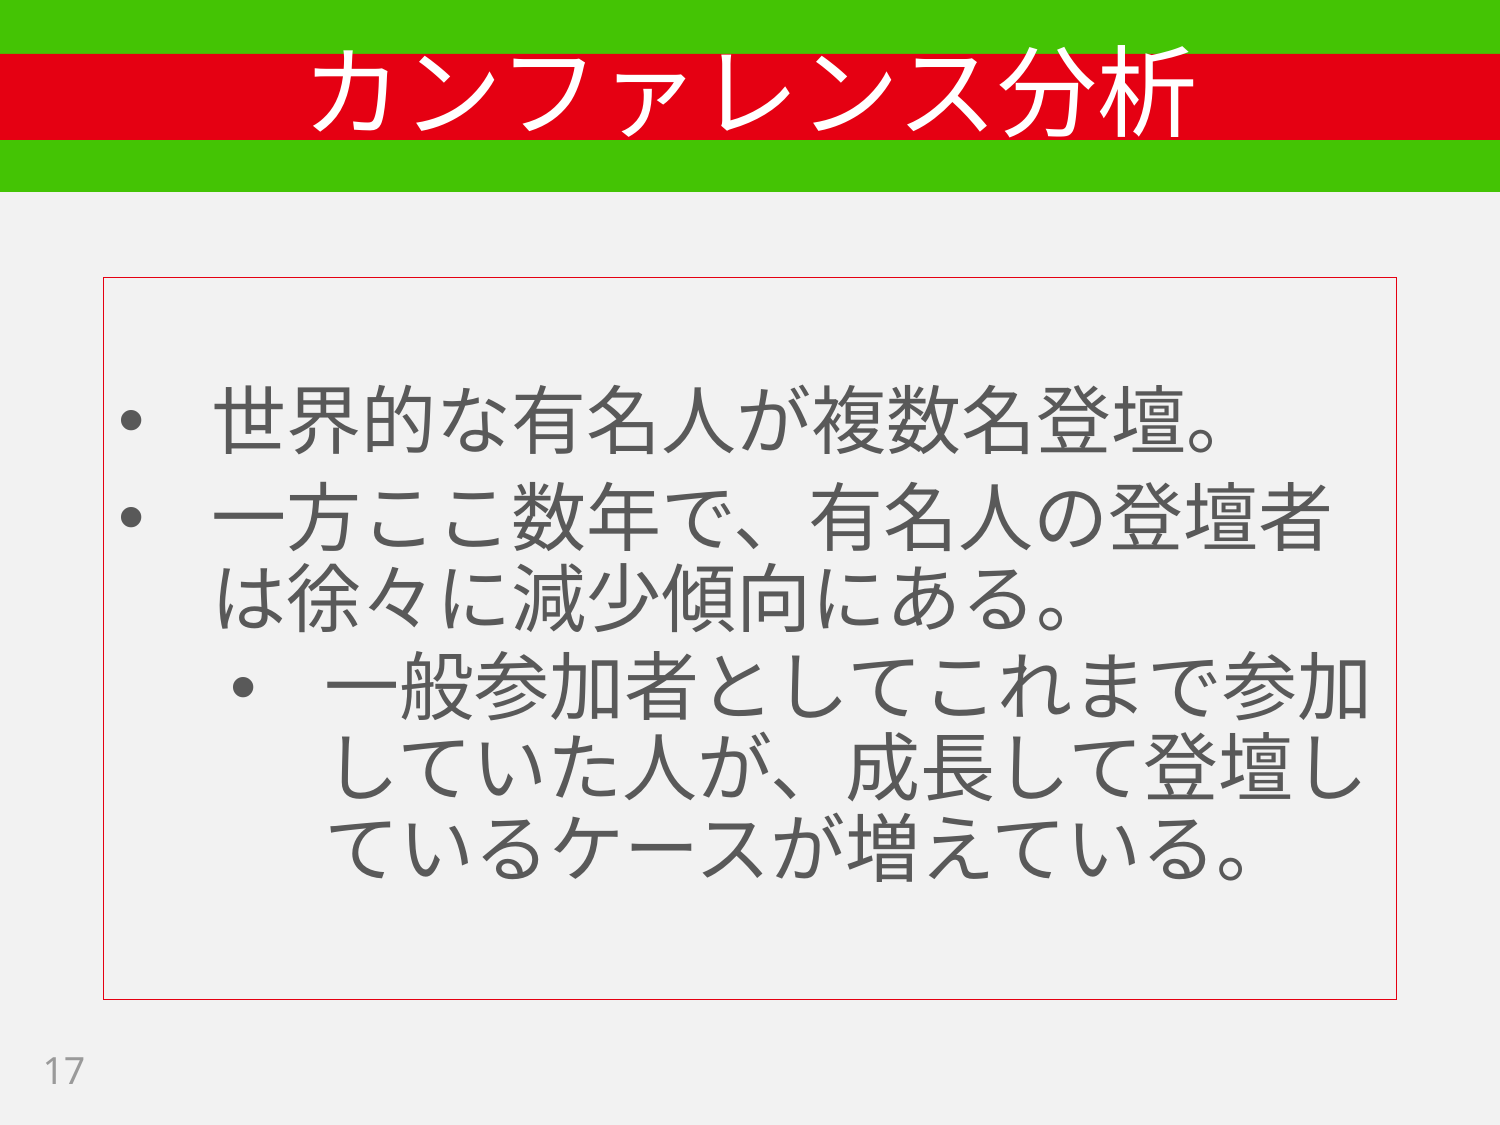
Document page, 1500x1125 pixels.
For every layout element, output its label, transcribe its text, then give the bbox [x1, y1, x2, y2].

slide_number 17 [27, 1042, 146, 1102]
title カンファレンス分析 [0, 53, 1500, 140]
list 世界的な有名人が複数名登壇。 一方ここ数年で、有名人の登壇者は徐々に減少傾向にある。 一般参加者としてこれまで参加していた人が、成長して登壇しているケースが増えている。 [103, 277, 1397, 1000]
